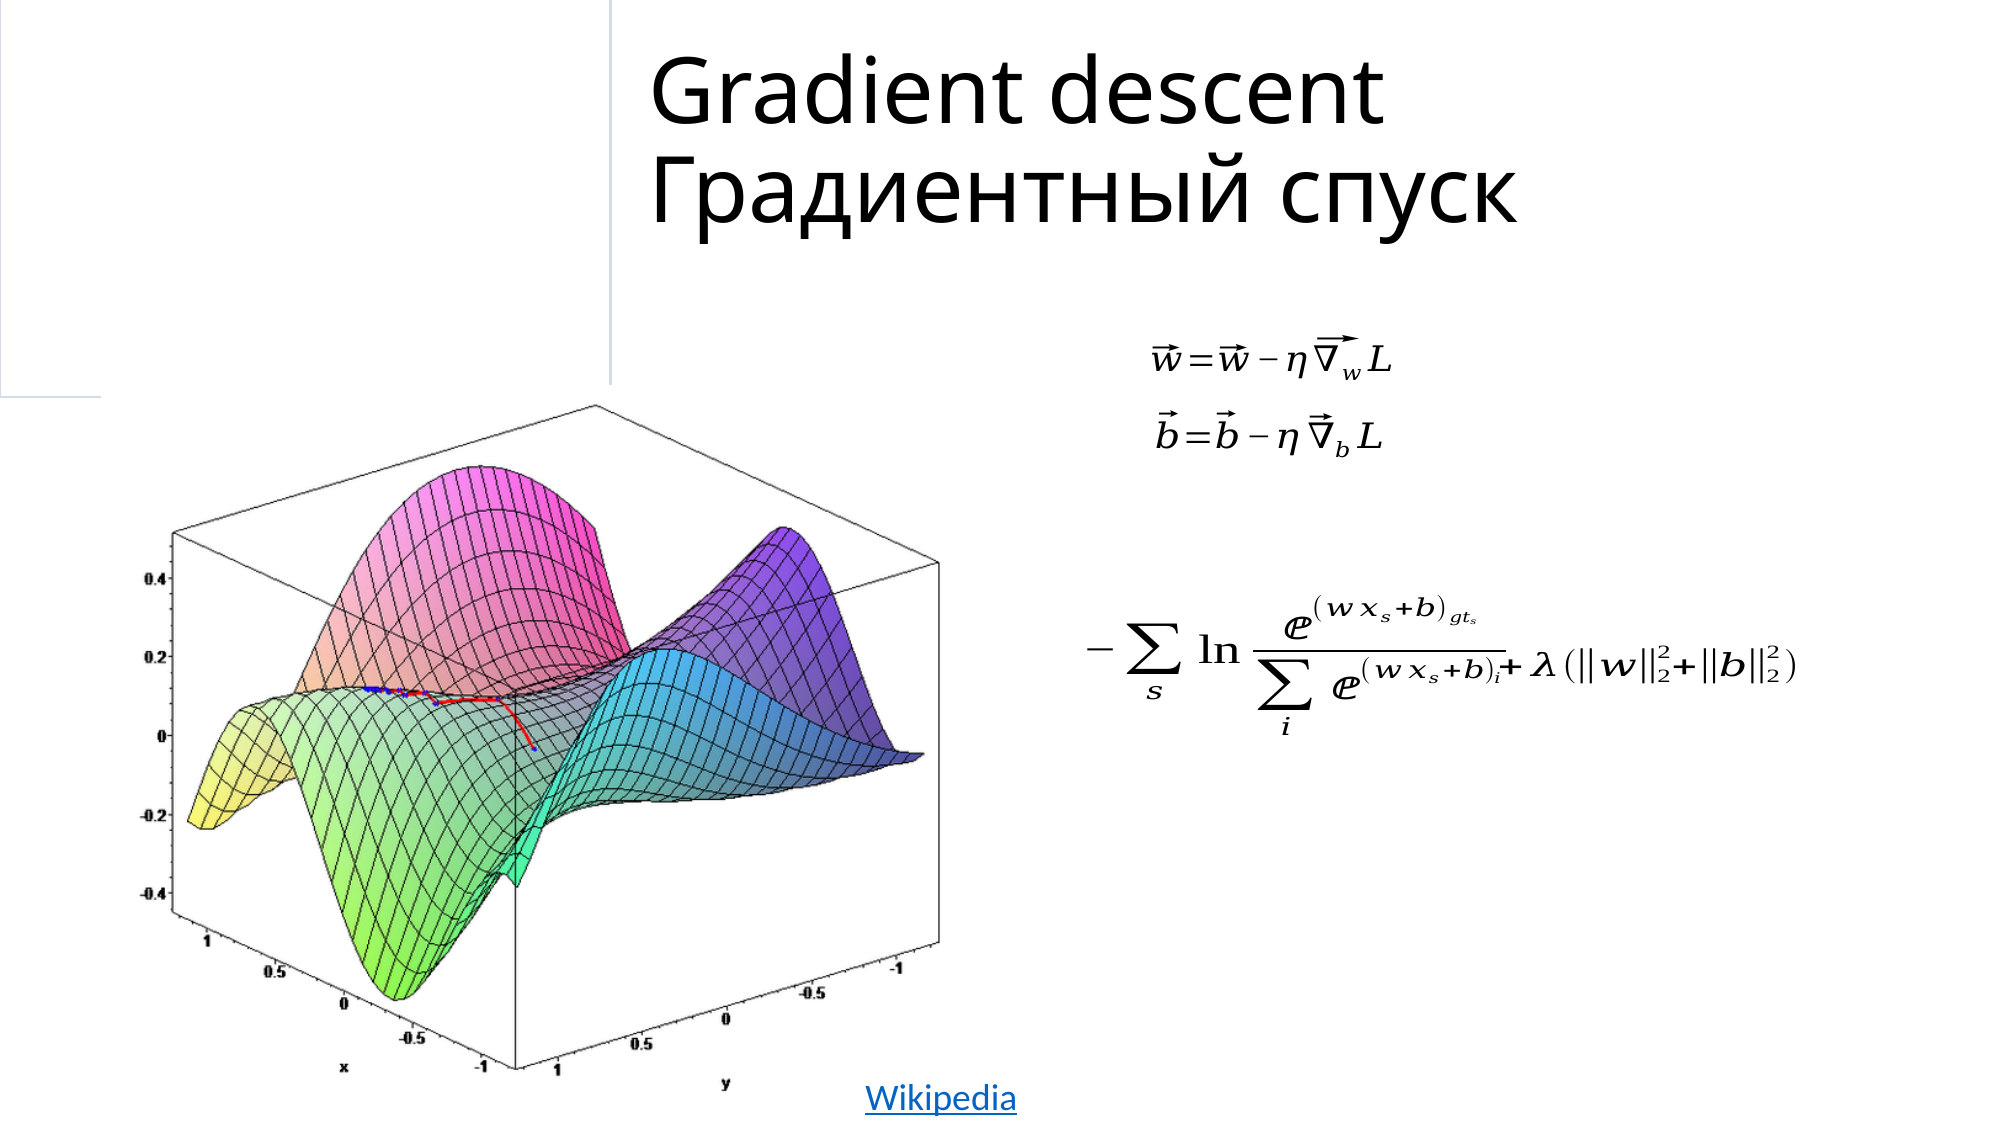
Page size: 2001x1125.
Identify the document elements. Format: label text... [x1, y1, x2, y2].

picture [101, 385, 1000, 1123]
title Gradient descent Градиентный спуск [633, 36, 1969, 255]
text_box Wikipedia [850, 1065, 1033, 1125]
